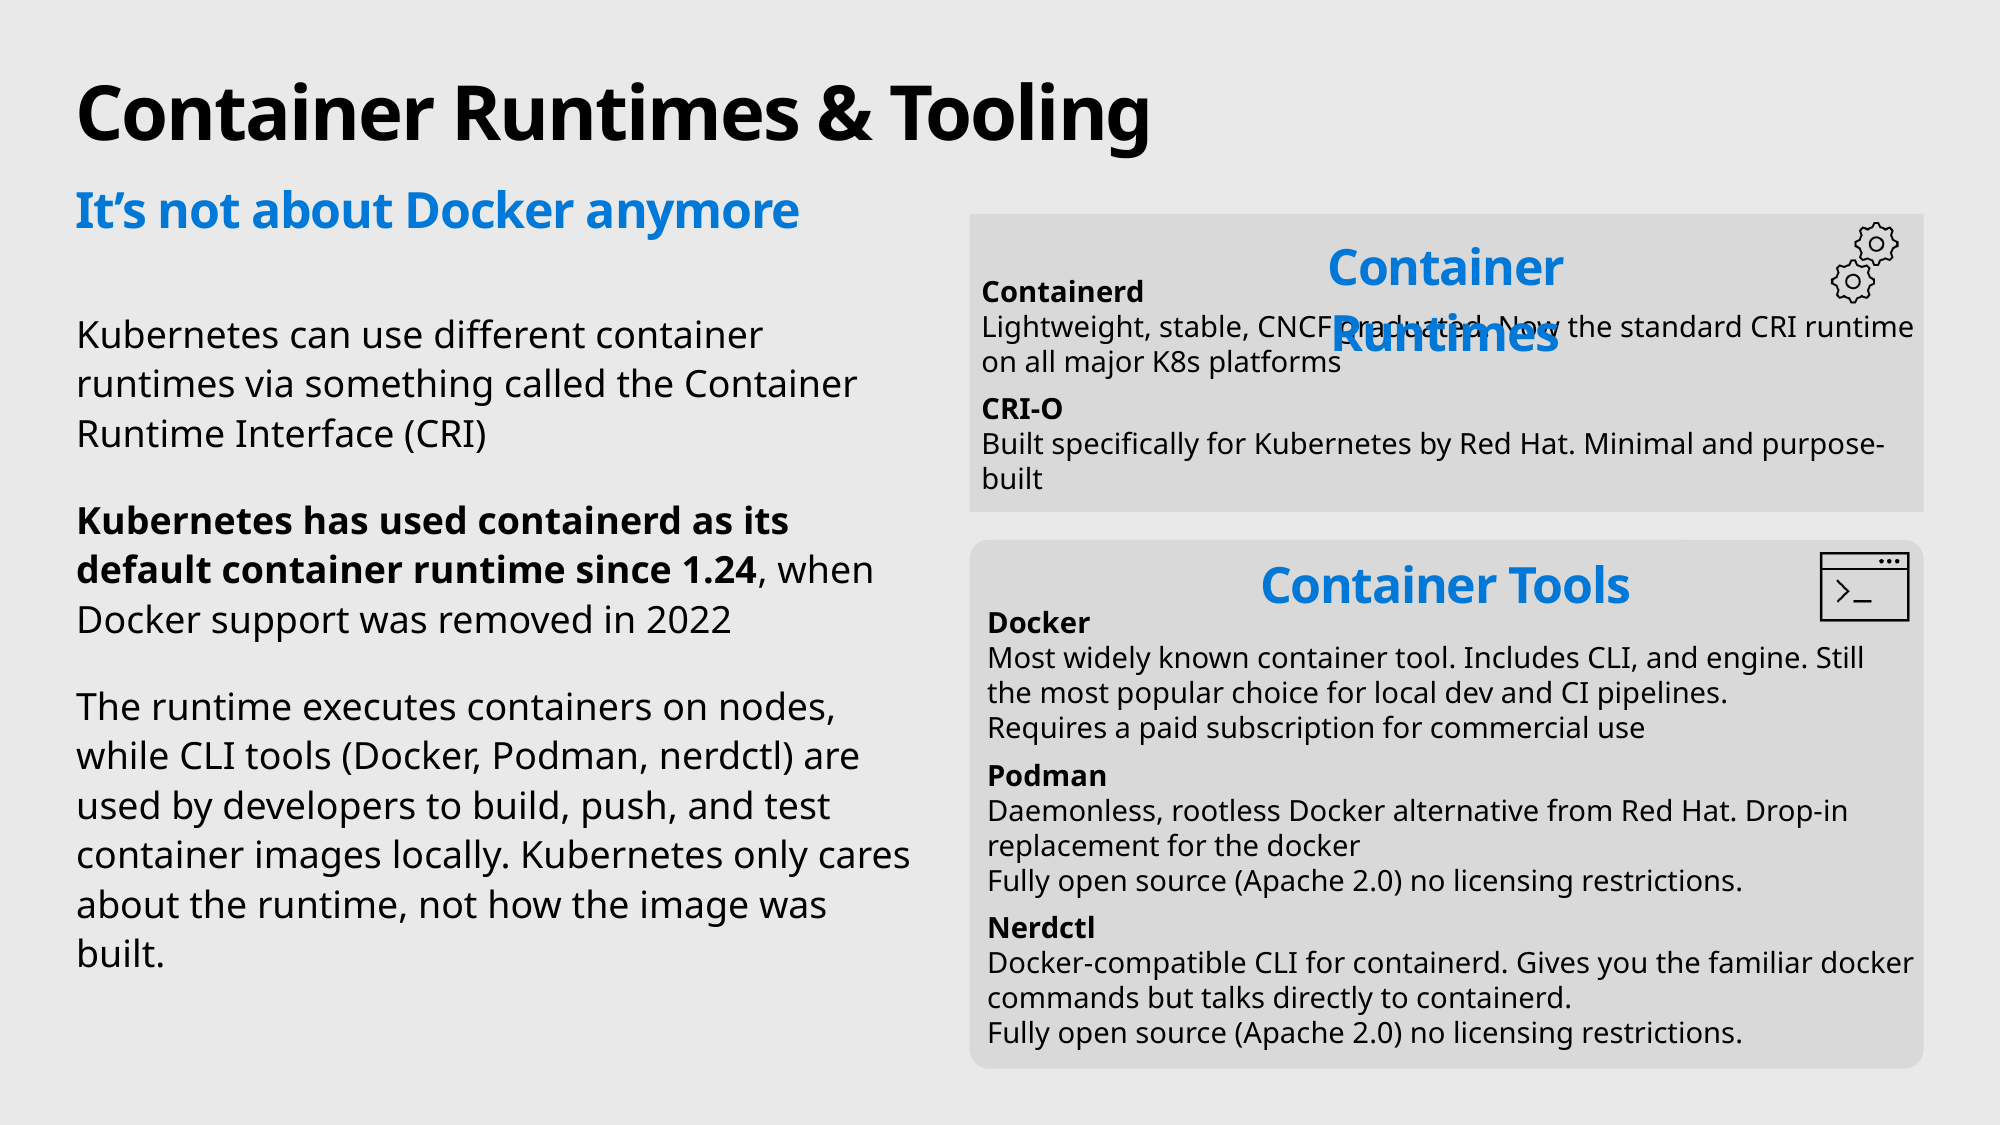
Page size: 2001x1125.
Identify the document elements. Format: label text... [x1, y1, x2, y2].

picture [1811, 532, 1918, 640]
picture [1815, 213, 1914, 313]
text_box Container Runtimes [1229, 229, 1662, 342]
subtitle It’s not about Docker anymore [75, 172, 822, 285]
text_box Container Tools [1251, 547, 1640, 625]
text_box Docker Most widely known container tool. Includes CLI, and engine. Still the most popular choice for local dev and CI pipelines. Requires a paid subscription for commercial use Podman Daemonless, rootless Docker alternative from Red Hat. Drop-in replacement for the docker Fully open source (Apache 2.0) no licensing restrictions. Nerdctl Docker-compatible CLI for containerd. Gives you the familiar docker commands but talks directly to containerd. Fully open source (Apache 2.0) no licensing restrictions. [969, 539, 1924, 1069]
list Containerd Lightweight, stable, CNCF graduated. Now the standard CRI runtime on all major K8s platforms CRI-O Built specifically for Kubernetes by Red Hat. Minimal and purpose-built [969, 213, 1924, 512]
title Container Runtimes & Tooling [75, 75, 1216, 173]
list Kubernetes can use different container runtimes via something called the Container Runtime Interface (CRI) Kubernetes has used containerd as its default container runtime since 1.24, when Docker support was removed in 2022 The runtime executes containers on nodes, while CLI tools (Docker, Podman, nerdctl) are used by developers to build, push, and test container images locally. Kubernetes only cares about the runtime, not how the image was built. [76, 306, 919, 1050]
